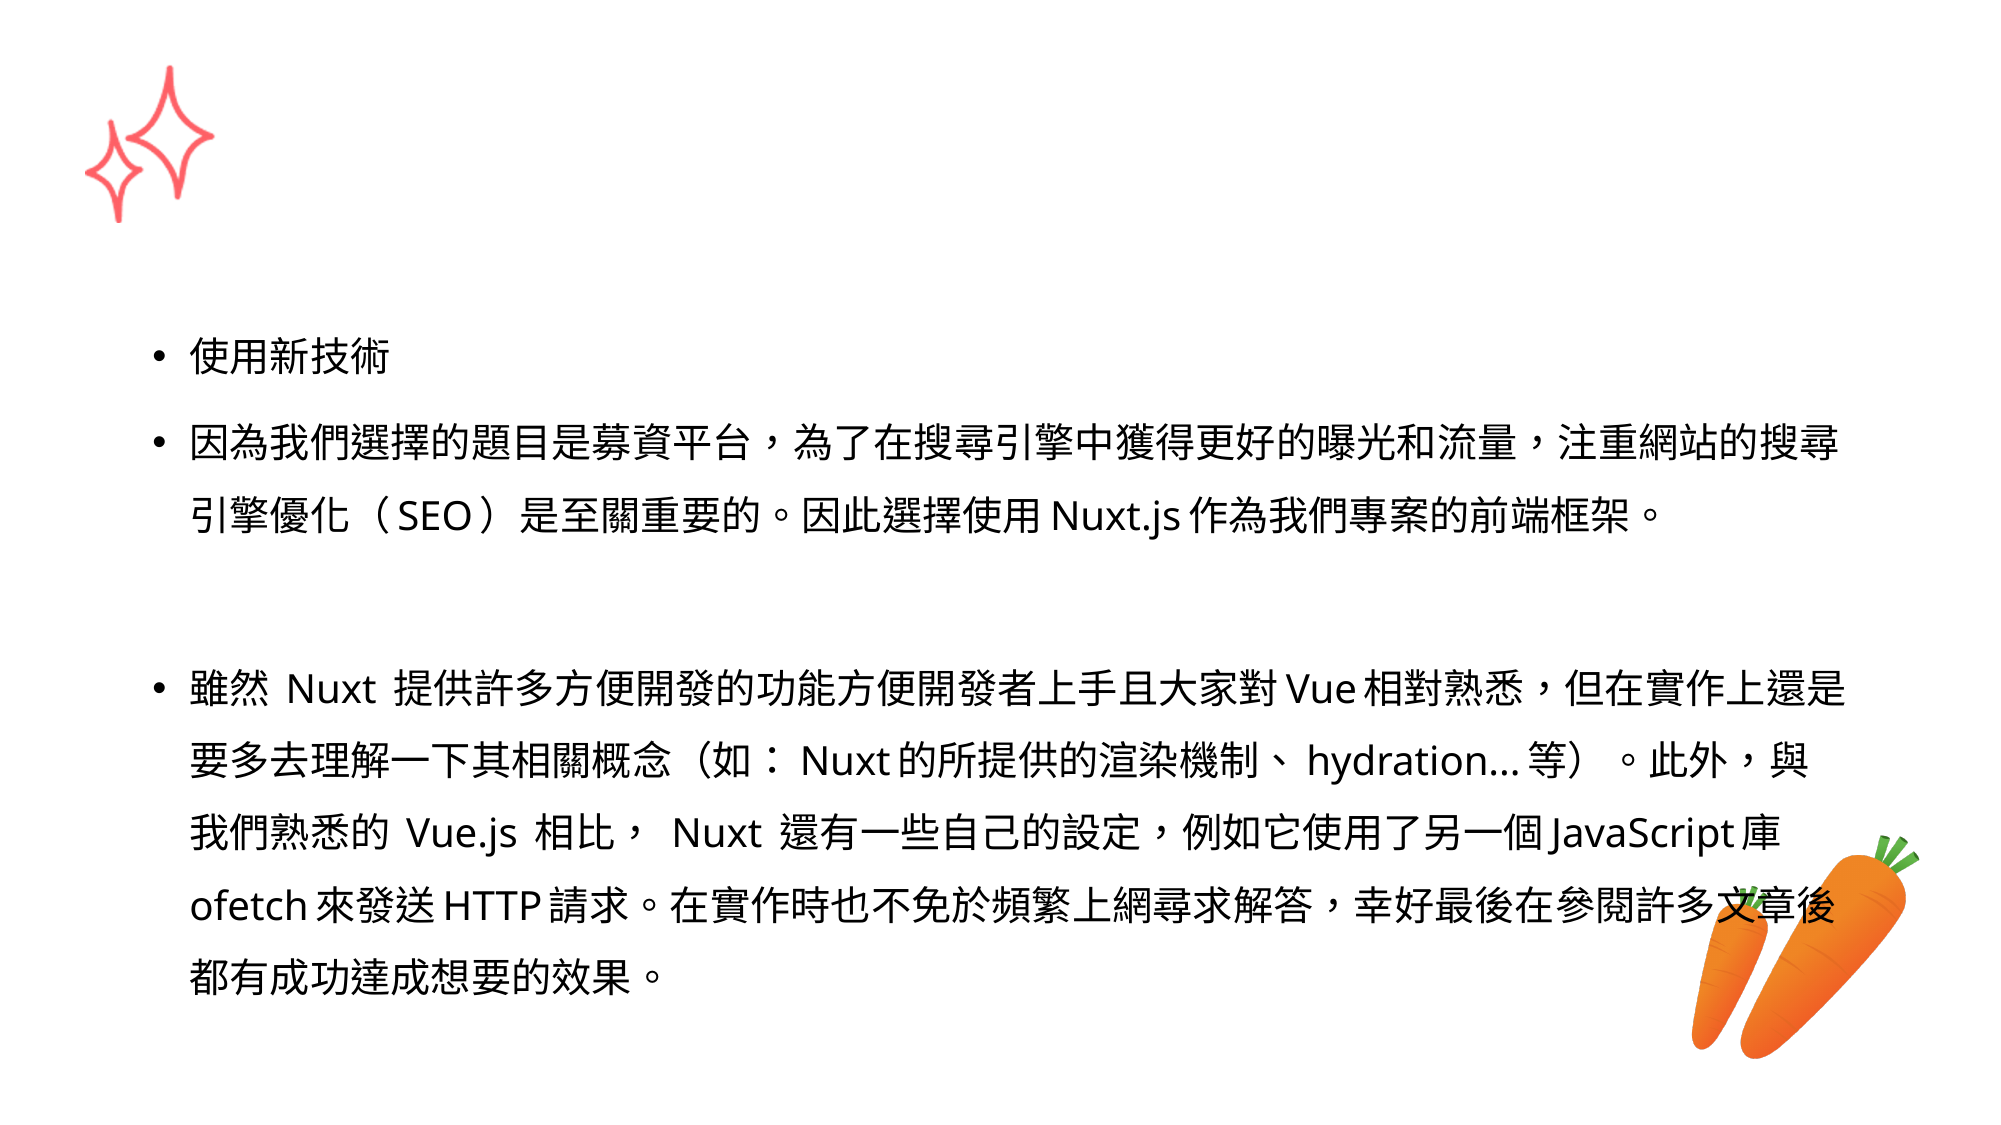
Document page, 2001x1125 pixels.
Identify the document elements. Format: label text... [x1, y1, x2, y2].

picture [1674, 815, 1940, 1082]
list 使用新技術 因為我們選擇的題目是募資平台，為了在搜尋引擎中獲得更好的曝光和流量，注重網站的搜尋引擎優化（SEO）是至關重要的。因此選擇使用Nuxt.js作為我們專案的前端框架。 雖然 Nuxt 提供許多方便開發的功能方便開發者上手且大家對Vue相對熟悉，但在實作上還是要多去理解一下其相關概念（如：Nuxt的所提供的渲染機制、hydration...等）。此外，與我們熟悉的 Vue.js 相比， Nuxt 還有一些自己的設定，例如它使用了另一個JavaScript庫ofetch來發送HTTP請求。在實作時也不免於頻繁上網尋求解答，幸好最後在參閱許多文章後都有成功達成想要的效果。 [137, 299, 1863, 1014]
picture [85, 59, 230, 223]
